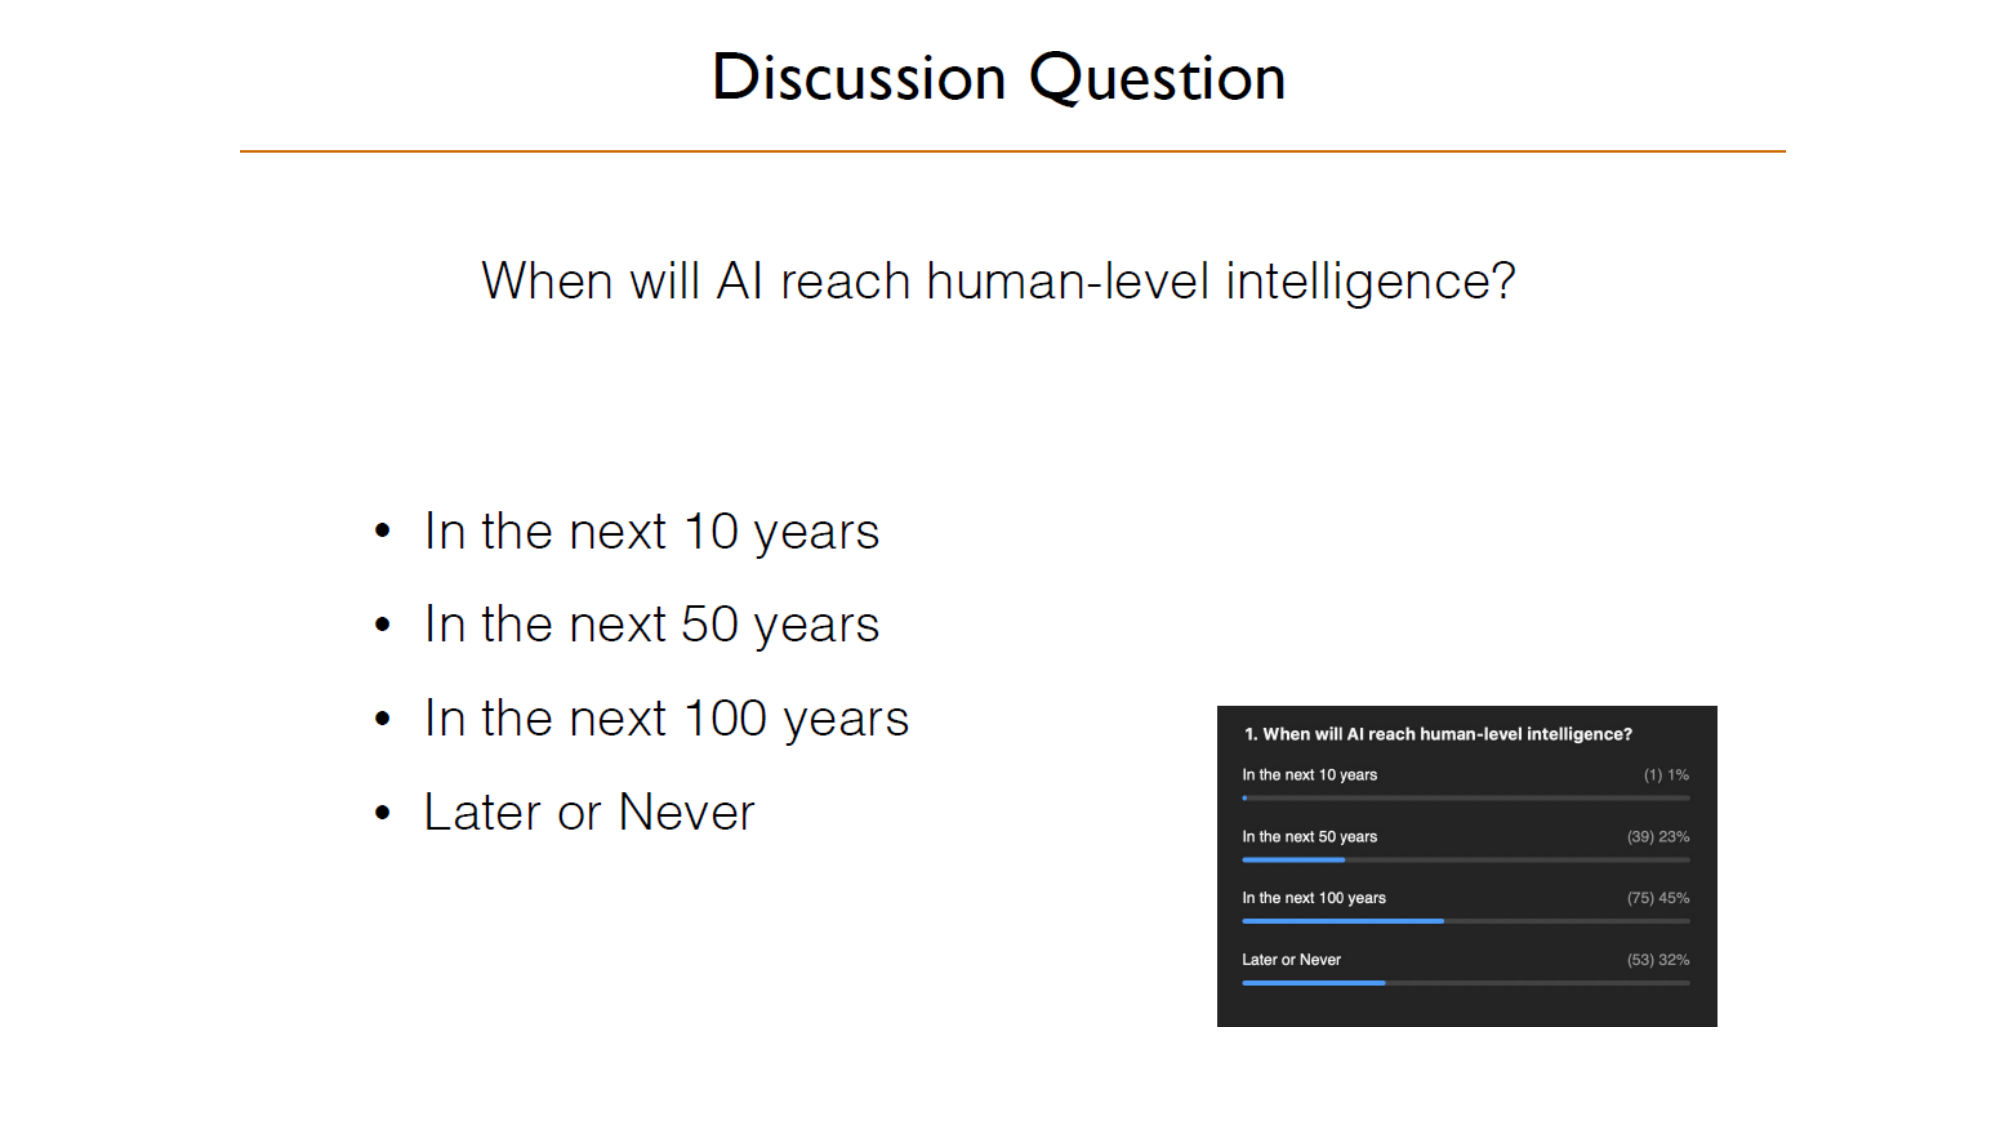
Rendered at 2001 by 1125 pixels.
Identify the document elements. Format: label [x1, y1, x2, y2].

text_box [240, 51, 1787, 1028]
